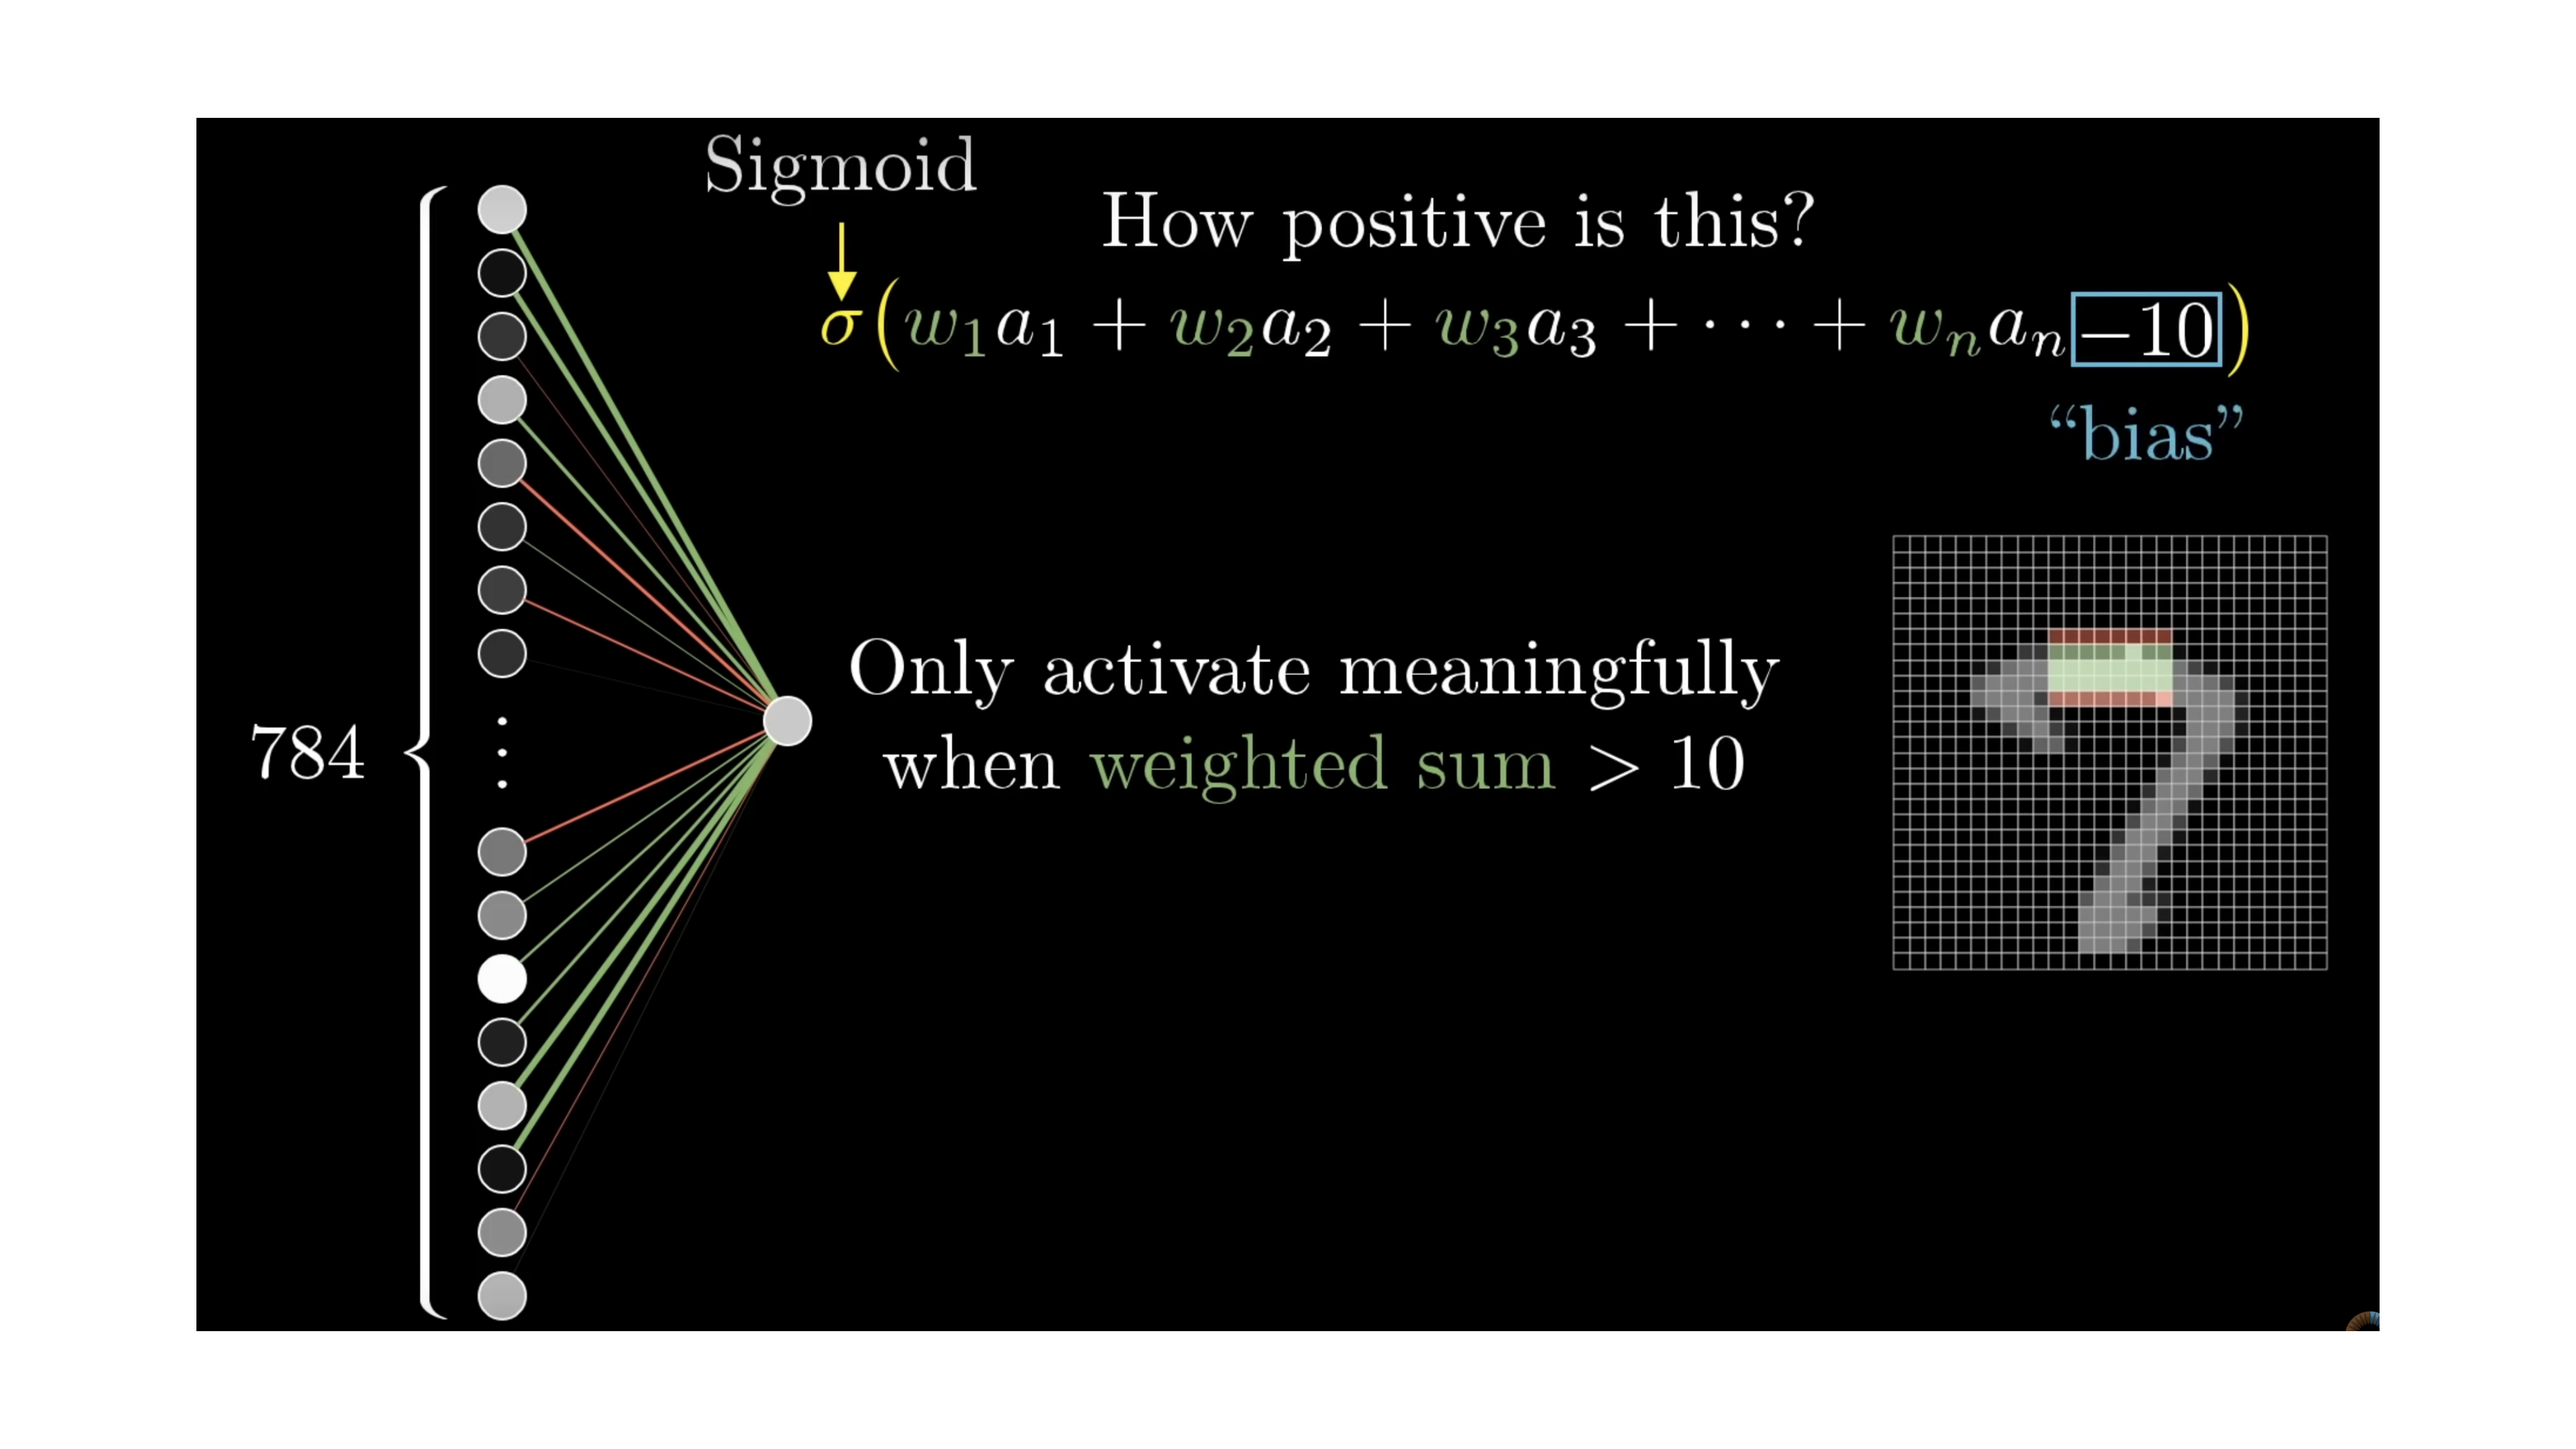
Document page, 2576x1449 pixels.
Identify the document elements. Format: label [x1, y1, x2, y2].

picture [196, 118, 2380, 1331]
